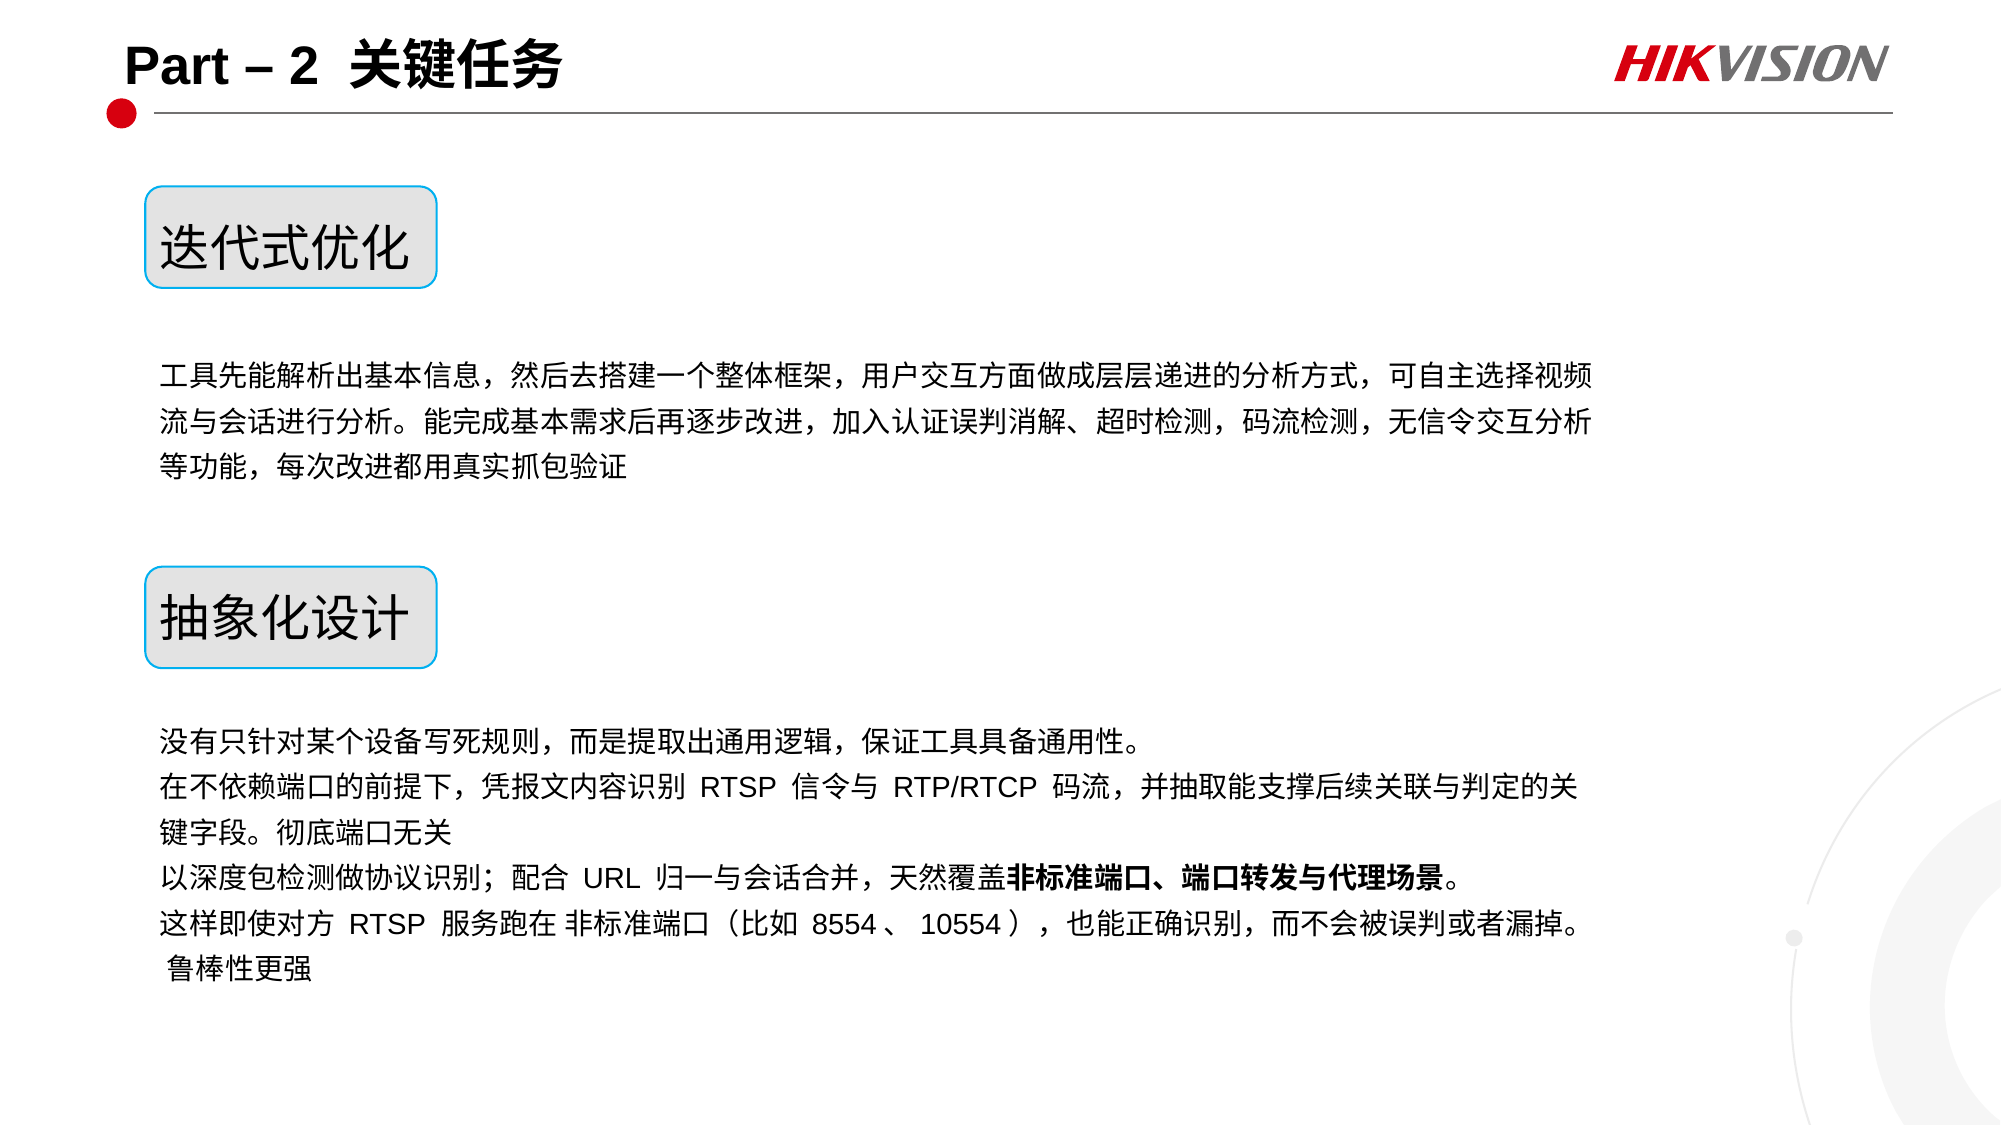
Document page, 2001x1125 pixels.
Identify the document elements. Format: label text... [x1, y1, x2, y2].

text_box 工具先能解析出基本信息，然后去搭建一个整体框架，用户交互方面做成层层递进的分析方式，可自主选择视频流与会话进行分析。能完成基本需求后再逐步改进，加入认证误判消解、超时检测，码流检测，无信令交互分析等功能，每次改进都用真实抓包验证 [145, 339, 1632, 491]
text_box 抽象化设计 [145, 579, 1024, 655]
title Part – 2 关键任务 [109, 22, 1891, 113]
text_box 迭代式优化 [145, 179, 685, 284]
text_box [149, 284, 432, 289]
text_box [144, 565, 438, 670]
text_box 没有只针对某个设备写死规则，而是提取出通用逻辑，保证工具具备通用性。 在不依赖端口的前提下，凭报文内容识别 RTSP 信令与 RTP/RTCP 码流，并抽取能支撑后续关联与判定的关键字段。彻底端口无关 以深度包检测做协议识别；配合 URL 归一与会话合并，天然覆盖非标准端口、端口转发与代理场景。 这样即使对方 RTSP 服务跑在 非标准端口（比如 8554、10554），也能正确识别，而不会被误判或者漏掉。 鲁棒性更强 [145, 705, 1600, 1039]
